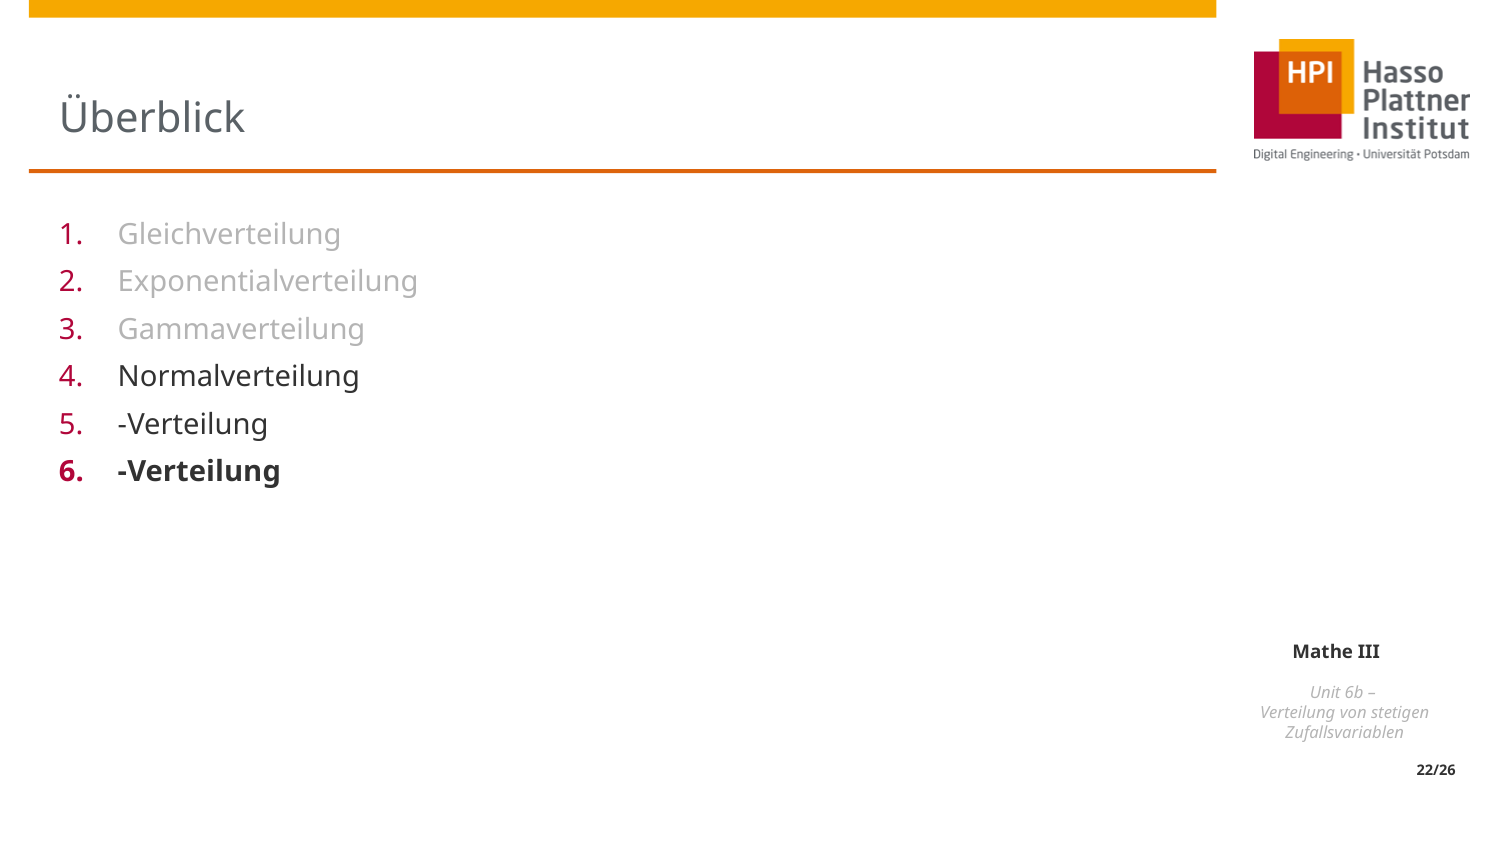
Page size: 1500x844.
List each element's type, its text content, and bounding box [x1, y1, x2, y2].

picture [1254, 39, 1470, 161]
title Überblick [58, 17, 1187, 170]
